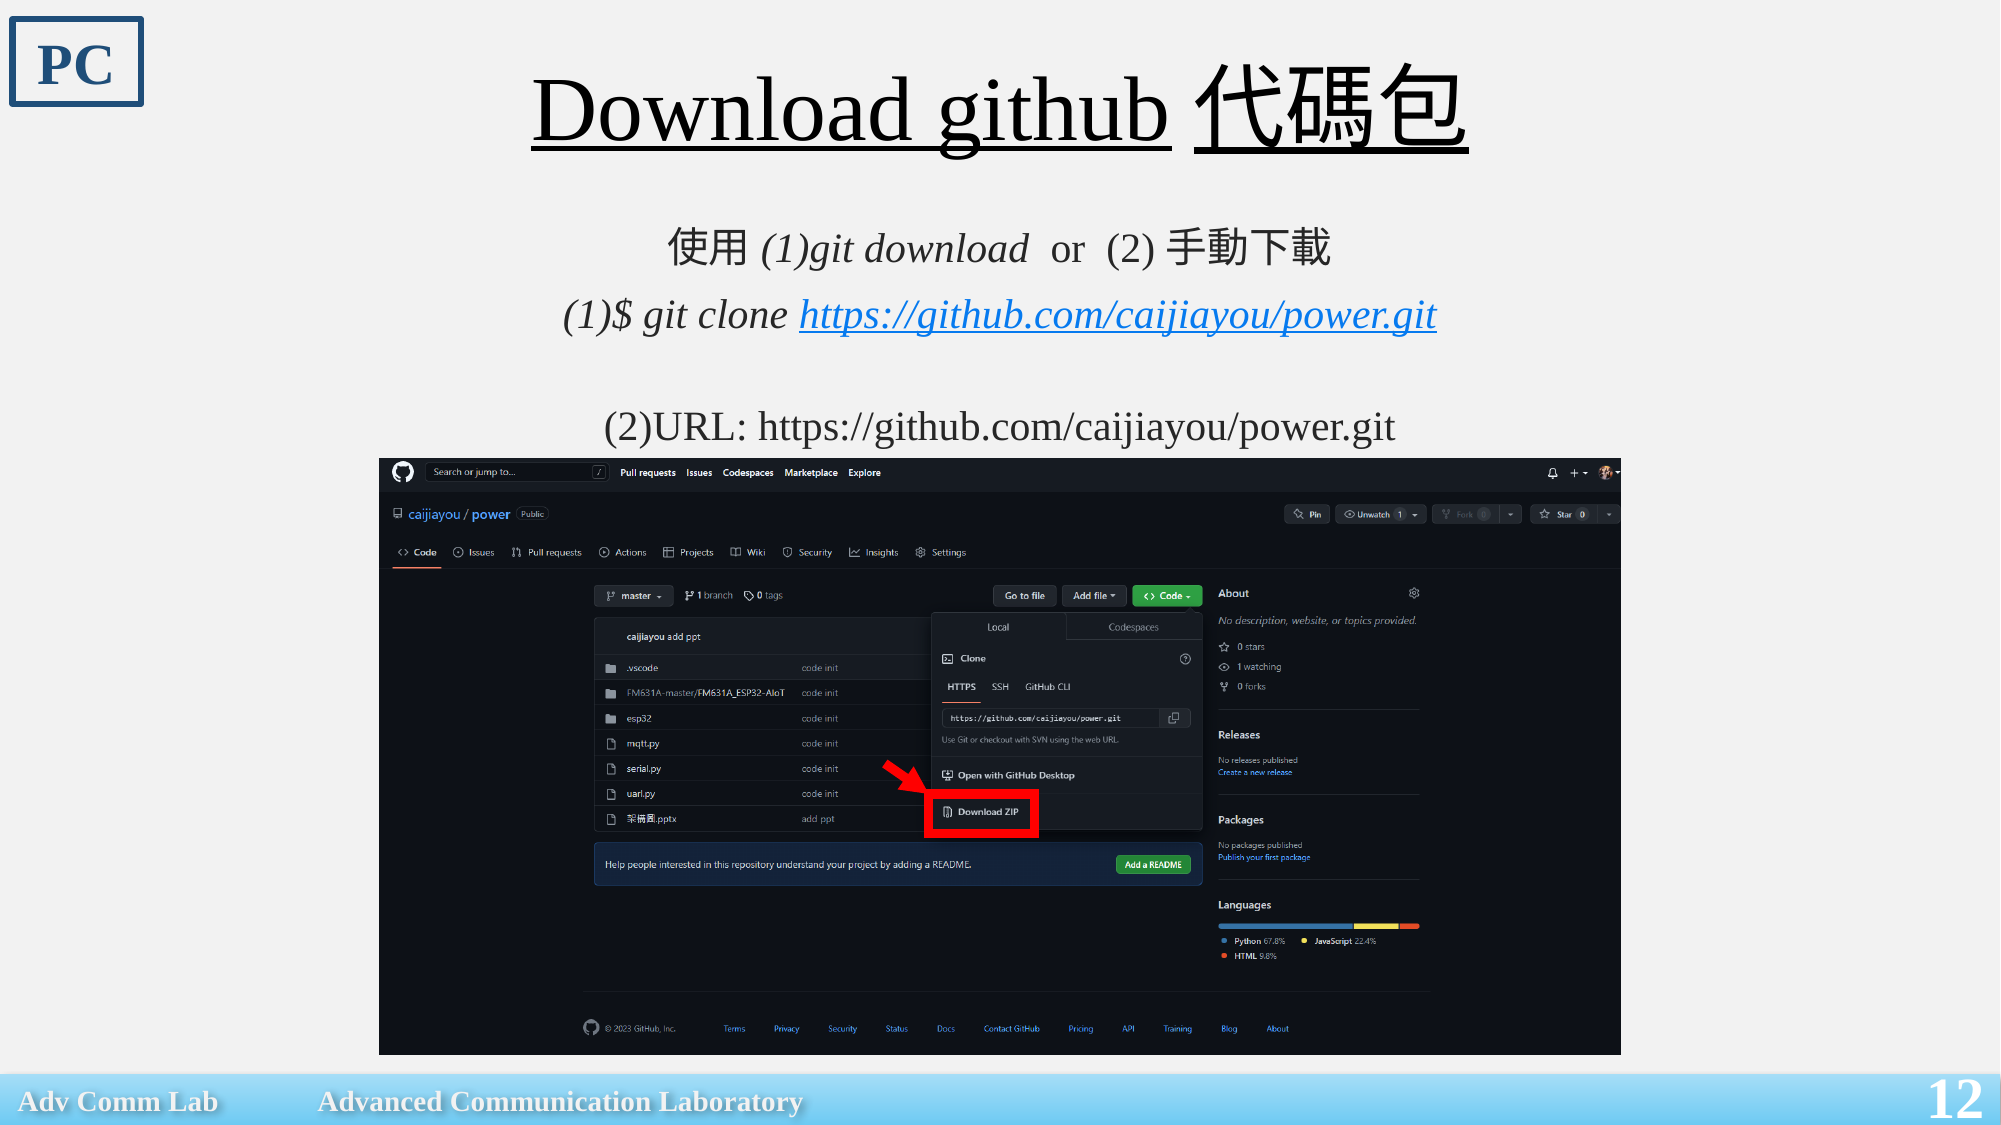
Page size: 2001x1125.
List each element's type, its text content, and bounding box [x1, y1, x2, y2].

slide_number 12 [1550, 1065, 2000, 1125]
picture [378, 458, 1621, 1055]
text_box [884, 763, 929, 794]
list 使用(1)git download or (2)手動下載 (1)$ git clone https://github.com/caijiayou/power.git (2)URL: https://github.com/caijiayou/power.git [0, 219, 2000, 602]
text_box PC [12, 19, 141, 104]
title Download github代碼包 [137, 2, 1863, 219]
